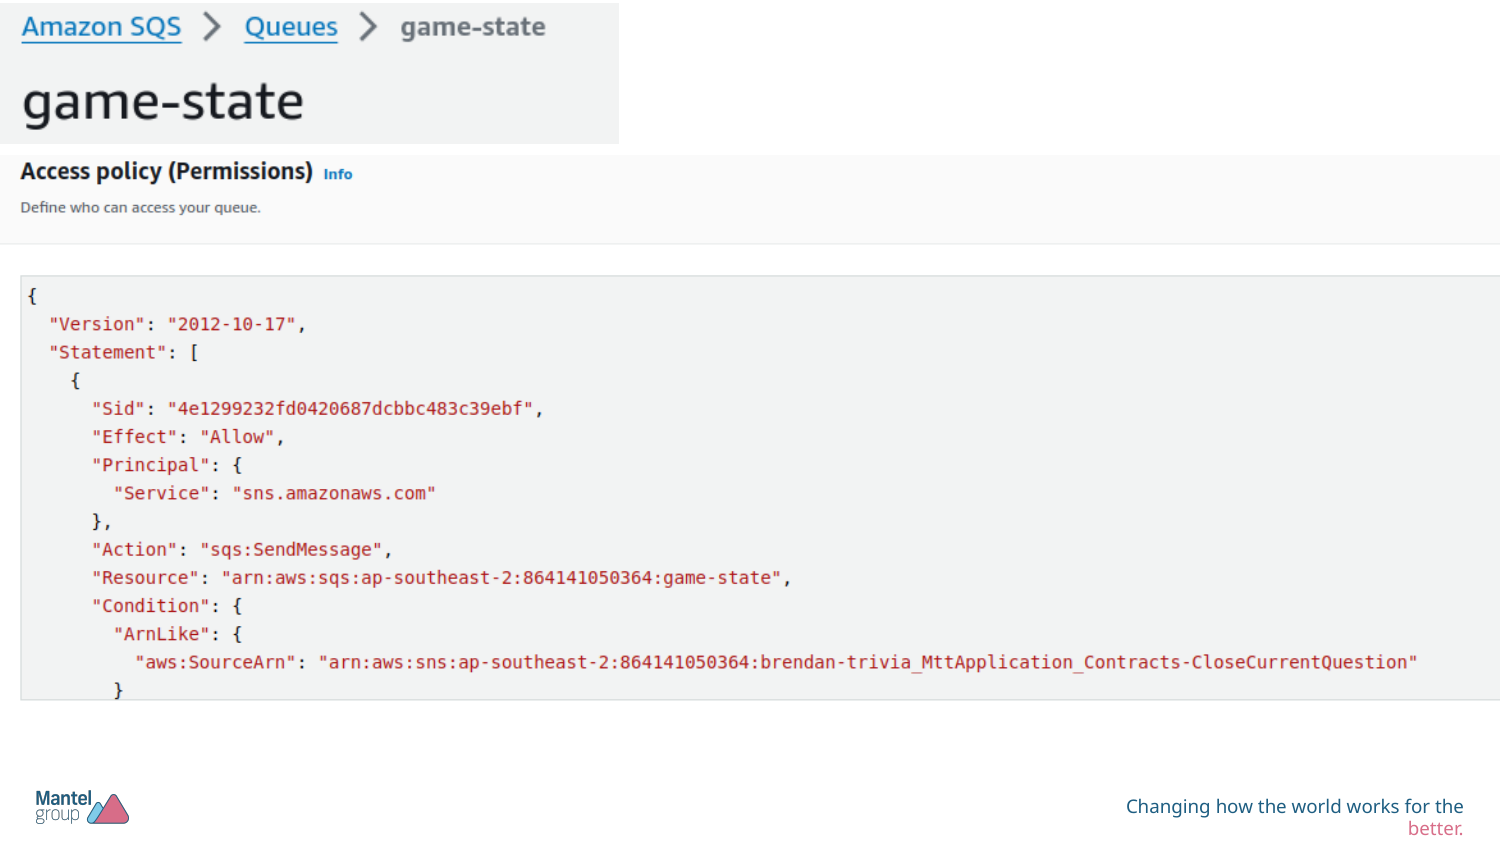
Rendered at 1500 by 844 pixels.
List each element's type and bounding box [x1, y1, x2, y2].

picture [0, 154, 1500, 708]
picture [36, 790, 129, 824]
picture [0, 3, 619, 145]
